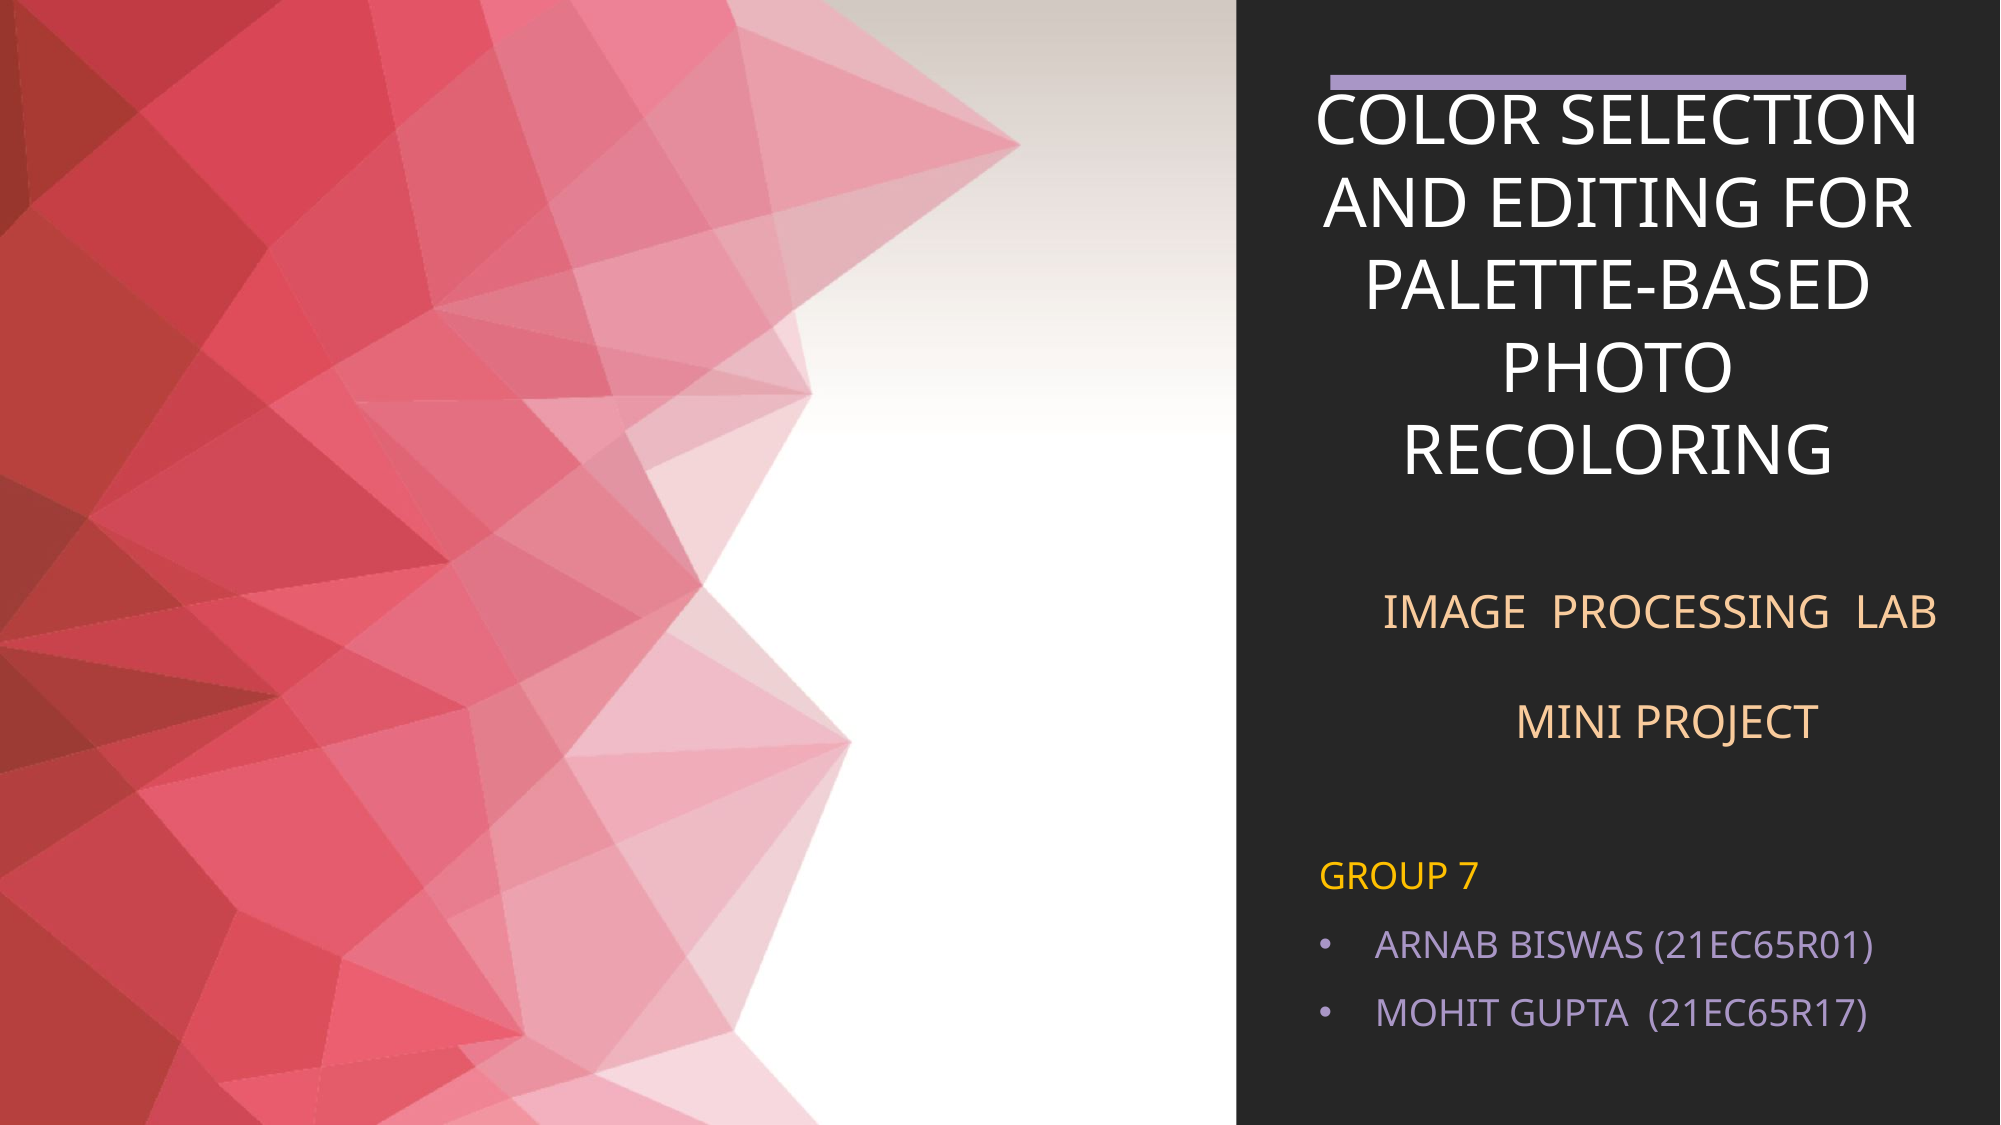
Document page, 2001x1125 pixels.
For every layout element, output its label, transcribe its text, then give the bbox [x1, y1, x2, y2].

title COLOR SELECTION AND EDITING FOR PALETTE-BASED PHOTO RECOLORING [1269, 0, 1968, 567]
text_box IMAGE PROCESSING LAB MINI PROJECT [1248, 567, 2000, 763]
text_box [1237, 0, 2000, 1125]
subtitle GROUP 7 ARNAB BISWAS (21EC65R01) MOHIT GUPTA (21EC65R17) [1303, 840, 1981, 1125]
text_box [1330, 74, 1907, 90]
picture [0, 0, 1237, 1125]
